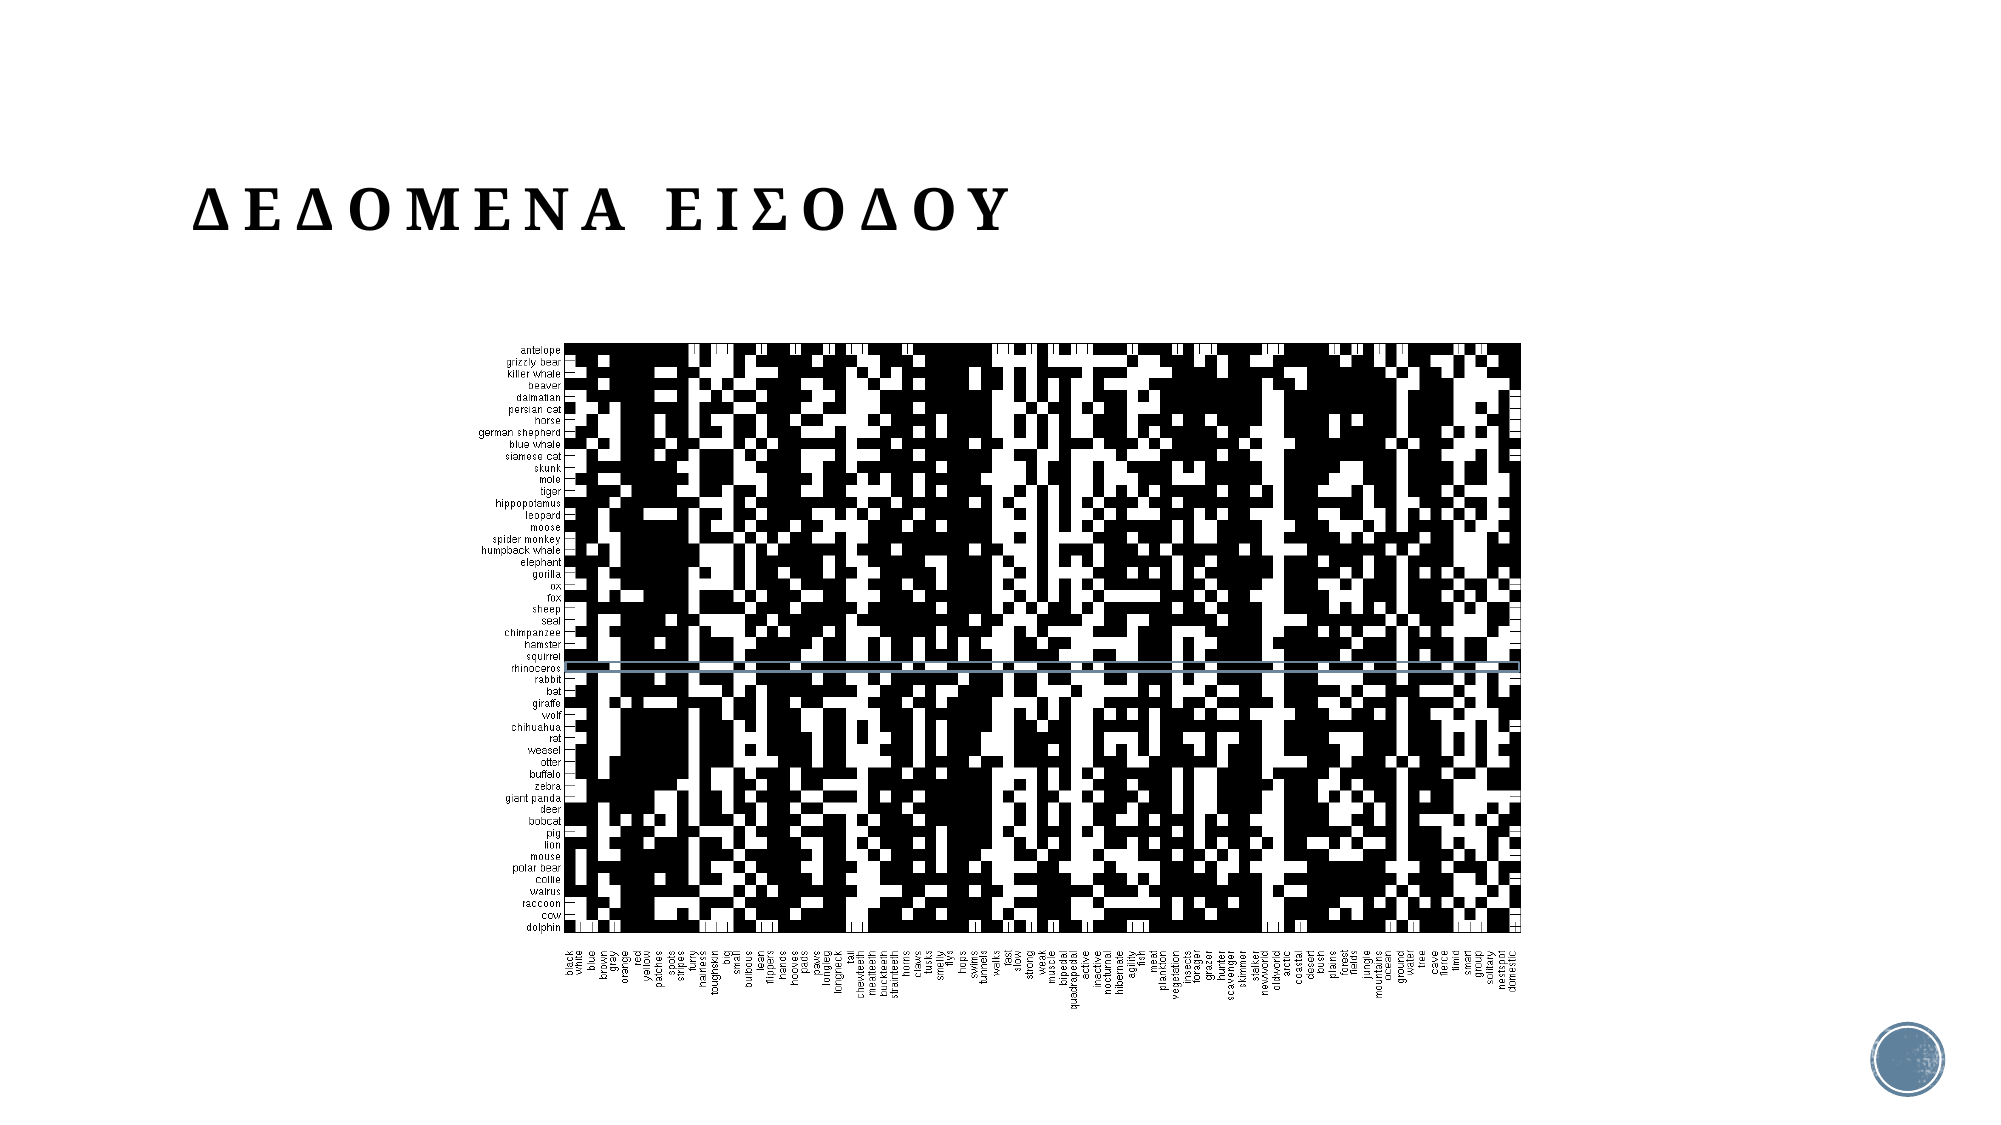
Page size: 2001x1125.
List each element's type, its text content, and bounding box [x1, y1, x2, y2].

title ΔΕΔΟΜΕΝΑ ΕΙΣΟΔΟΥ [175, 79, 1826, 344]
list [482, 346, 1520, 1006]
